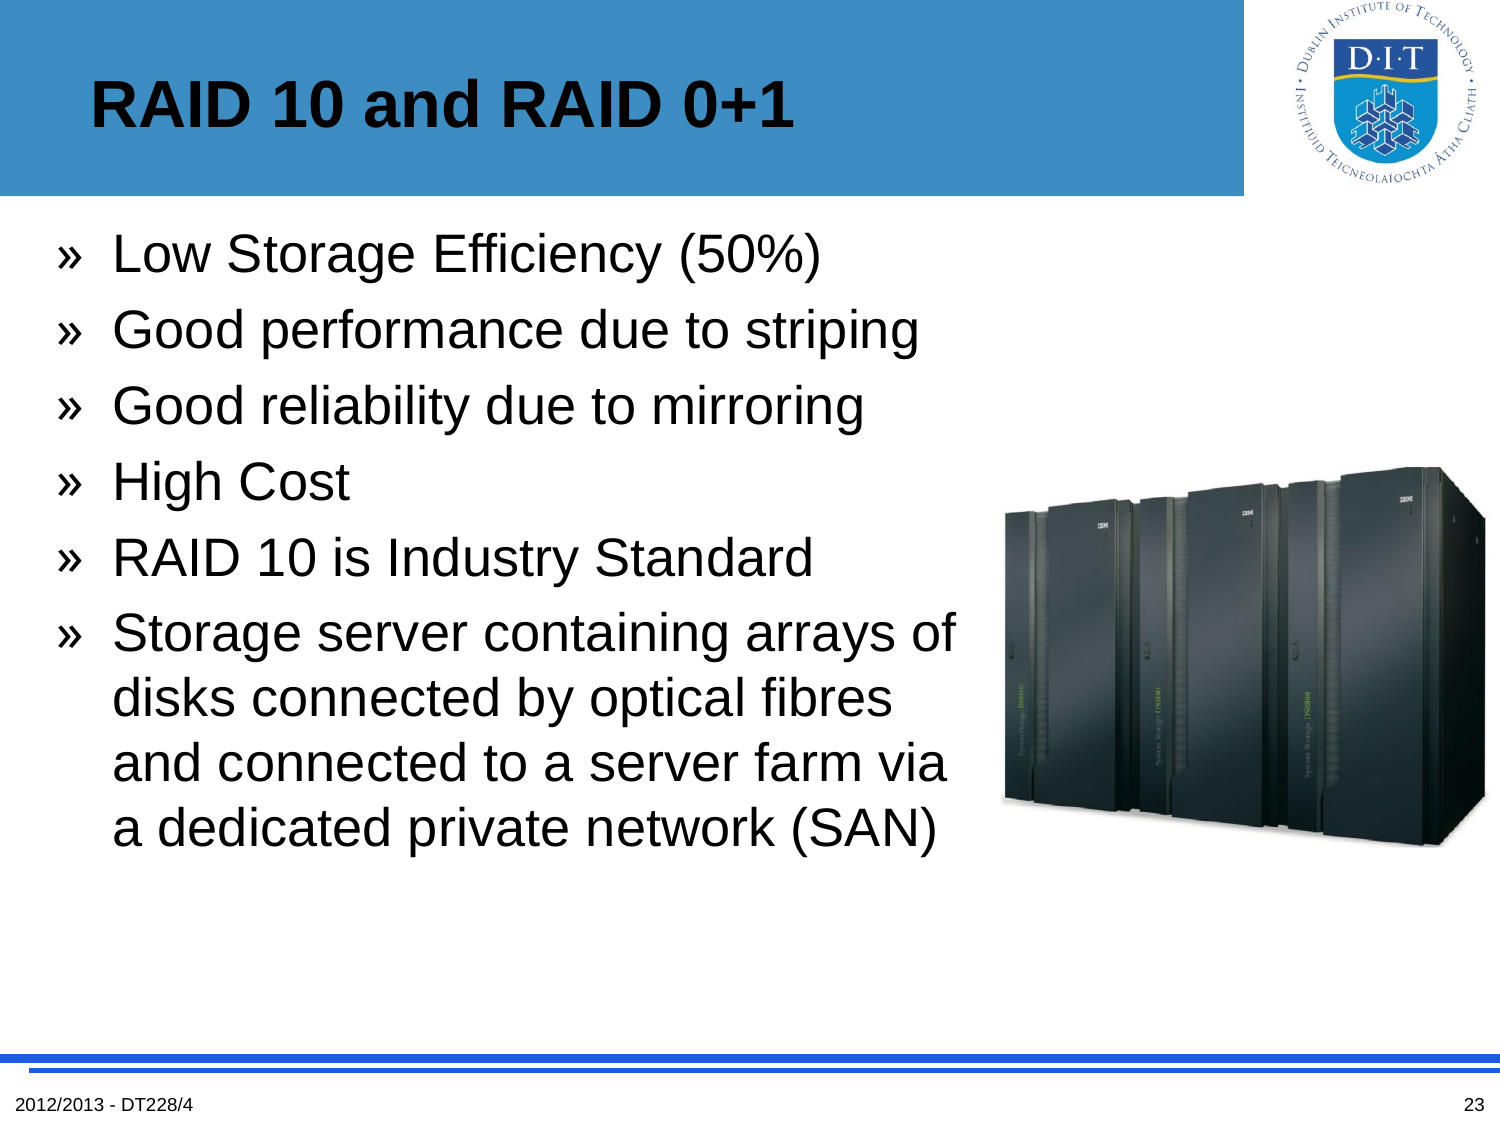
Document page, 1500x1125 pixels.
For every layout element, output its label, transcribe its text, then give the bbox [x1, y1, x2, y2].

title RAID 10 and RAID 0+1 [74, 18, 1105, 182]
slide_number 23 [1149, 1084, 1500, 1125]
slide_number 2012/2013 - DT228/4 [0, 1084, 351, 1125]
picture [1293, 0, 1478, 185]
list Low Storage Efficiency (50%) Good performance due to striping Good reliability due to mirroring High Cost RAID 10 is Industry Standard Storage server containing arrays of disks connected by optical fibres and connected to a server farm via a dedicated private network (SAN) [41, 211, 975, 1012]
picture [980, 455, 1500, 859]
